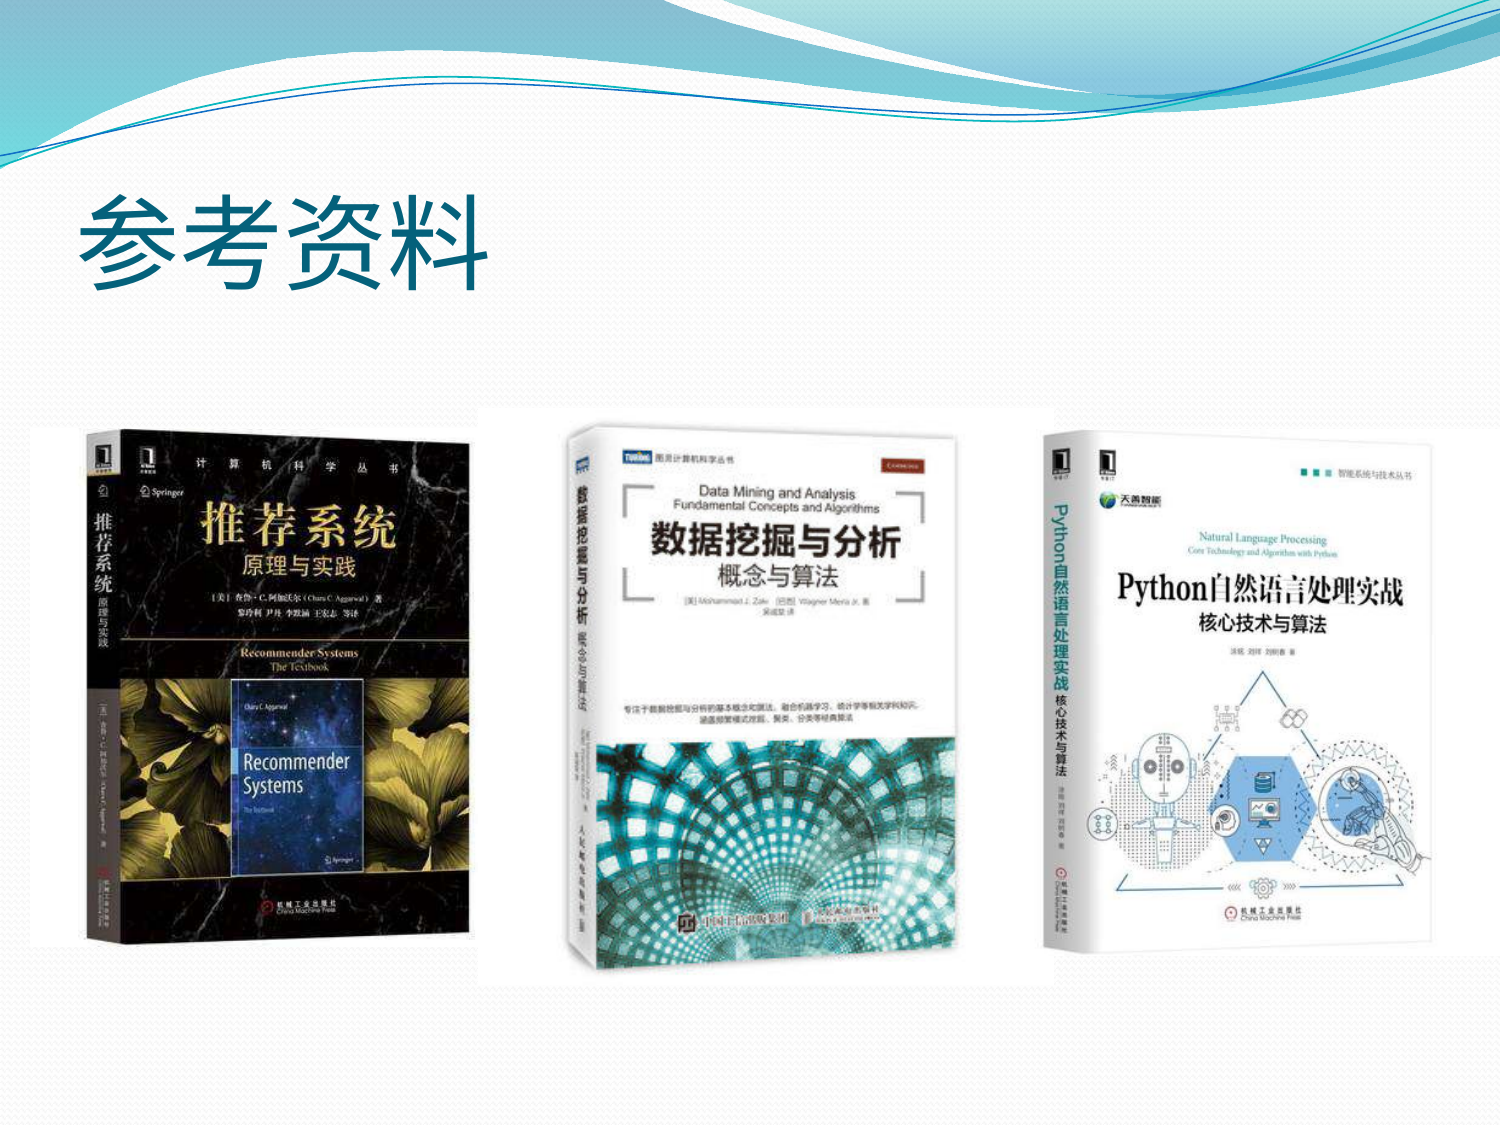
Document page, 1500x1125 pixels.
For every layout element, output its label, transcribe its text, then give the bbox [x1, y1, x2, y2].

title 参考资料 [75, 115, 1425, 303]
picture [478, 408, 1500, 985]
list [30, 428, 471, 947]
